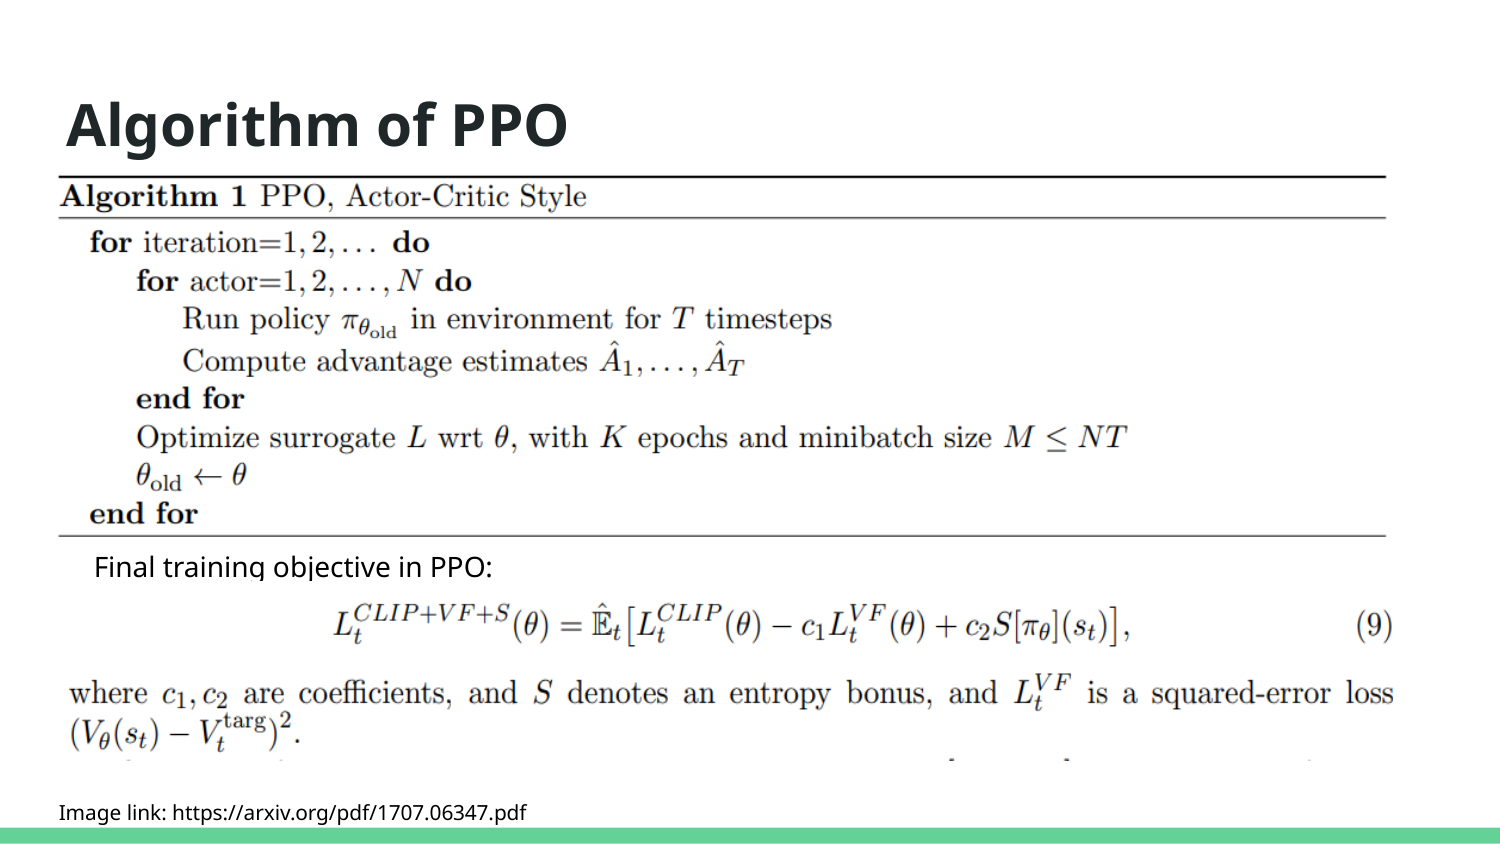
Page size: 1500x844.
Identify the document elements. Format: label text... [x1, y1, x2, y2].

text_box Image link: https://arxiv.org/pdf/1707.06347.pdf [43, 785, 966, 815]
title Algorithm of PPO [51, 72, 1449, 167]
picture [43, 581, 1450, 761]
text_box Final training objective in PPO: [78, 558, 1380, 580]
picture [52, 171, 1406, 549]
